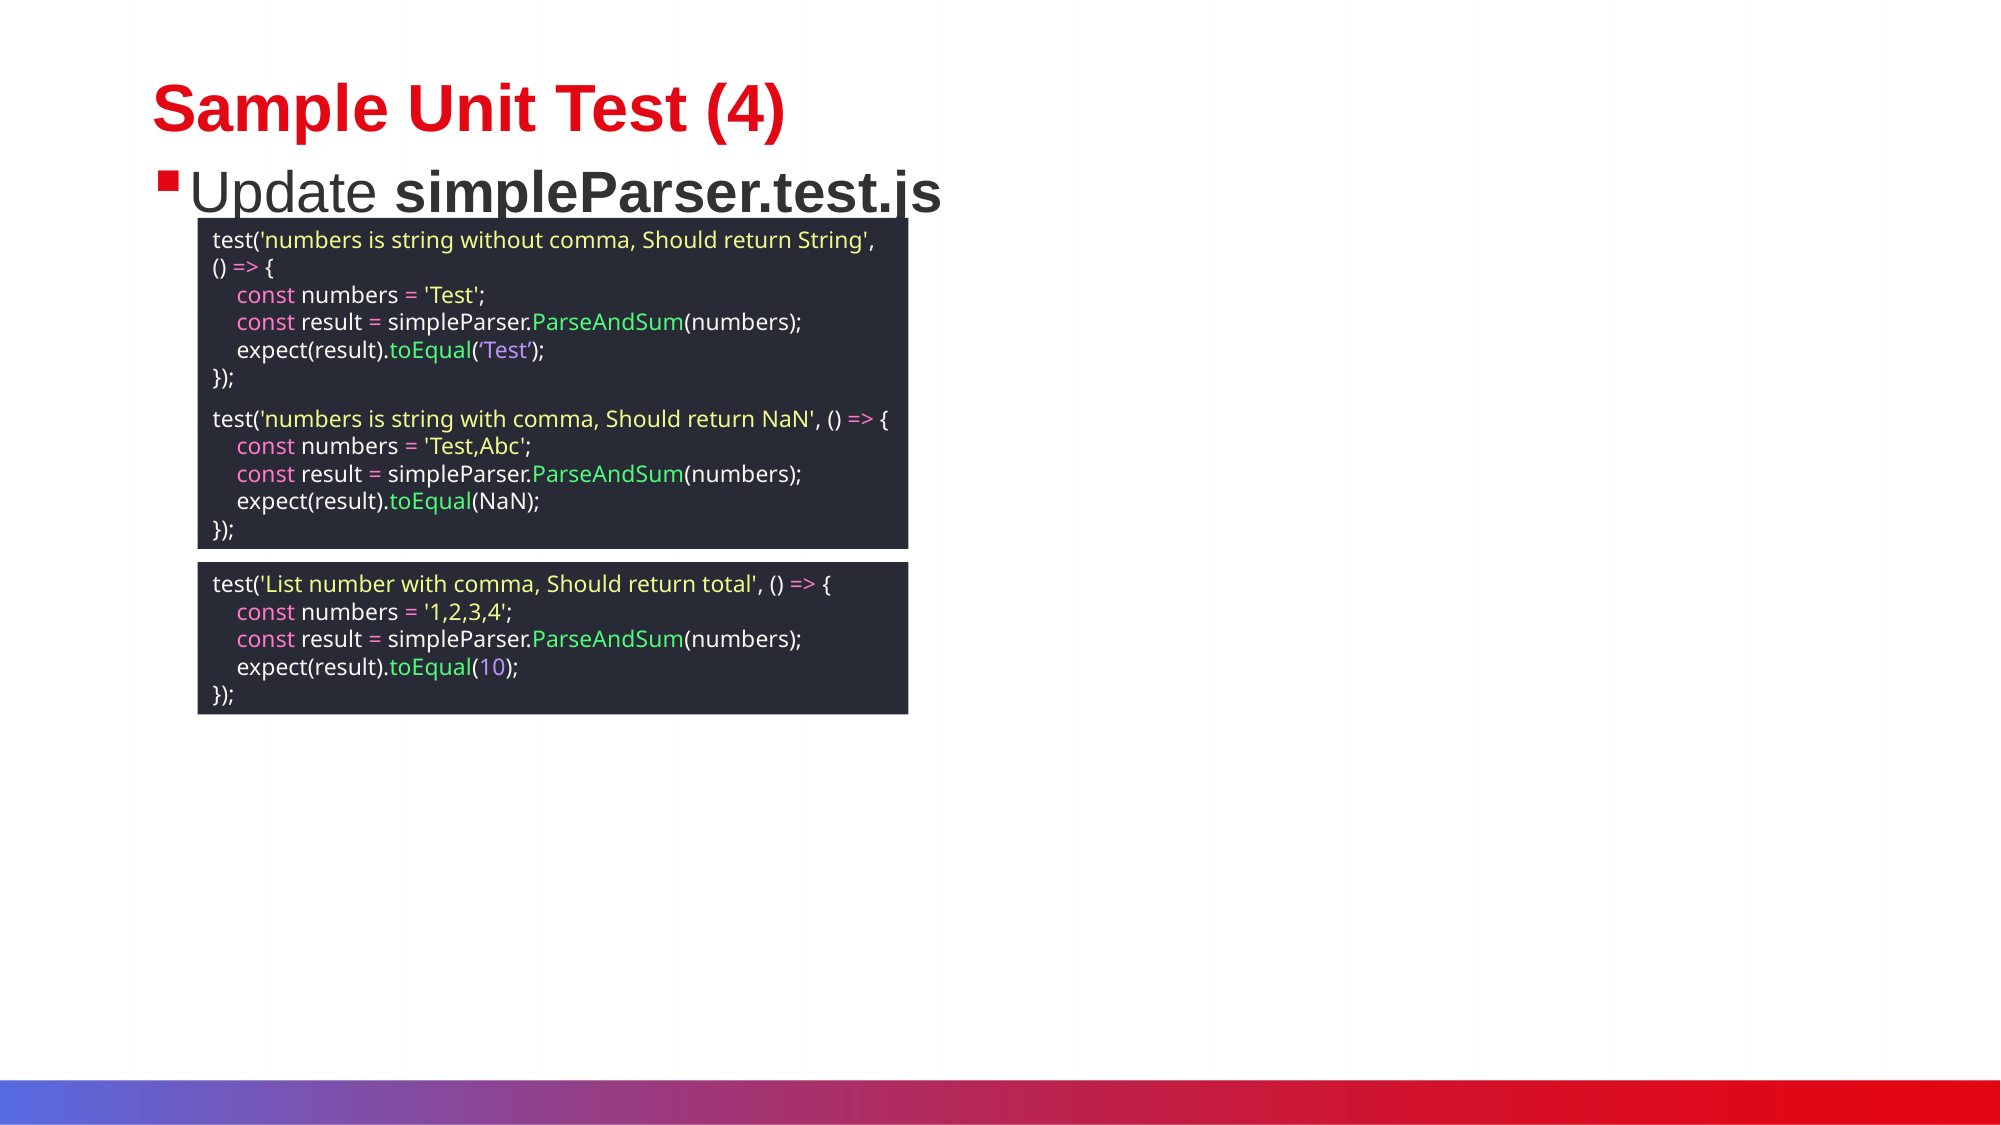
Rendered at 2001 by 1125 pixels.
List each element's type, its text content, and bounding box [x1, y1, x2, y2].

text_box test('List number with comma, Should return total', () => { const numbers = '1,2,3,4'; const result = simpleParser.ParseAndSum(numbers); expect(result).toEqual(10); }); [197, 562, 909, 715]
list Update simpleParser.test.js [137, 154, 1863, 992]
title Sample Unit Test (4) [137, 66, 1863, 154]
picture [0, 0, 2001, 1125]
text_box test('numbers is string without comma, Should return String', () => { const numbers = 'Test'; const result = simpleParser.ParseAndSum(numbers); expect(result).toEqual(‘Test’); }); [197, 217, 909, 396]
text_box test('numbers is string with comma, Should return NaN', () => { const numbers = 'Test,Abc'; const result = simpleParser.ParseAndSum(numbers); expect(result).toEqual(NaN); }); [197, 396, 909, 549]
